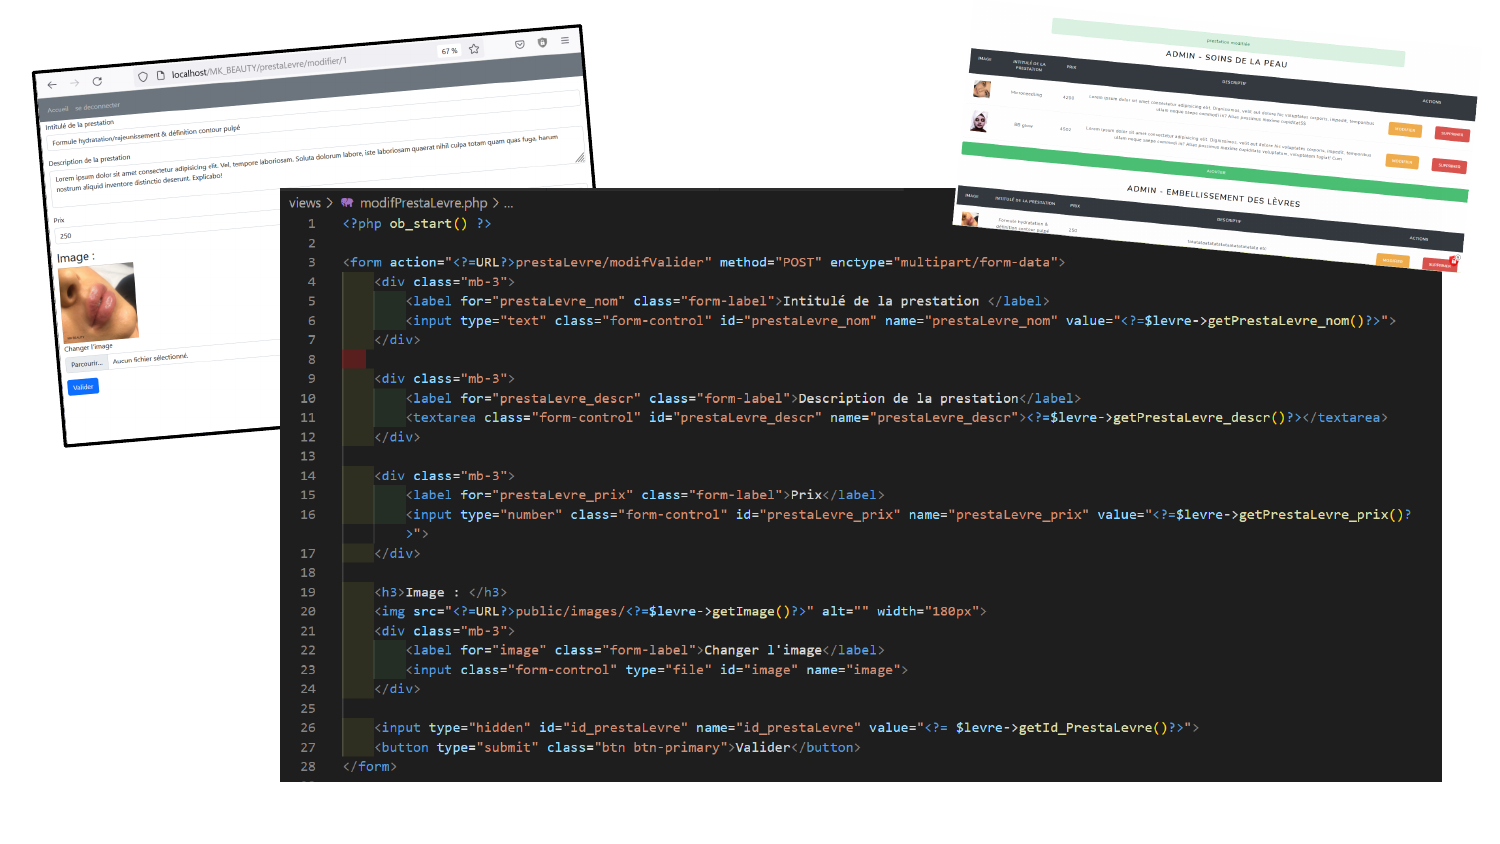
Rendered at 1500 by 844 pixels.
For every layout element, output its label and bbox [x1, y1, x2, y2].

picture [36, 0, 1481, 783]
